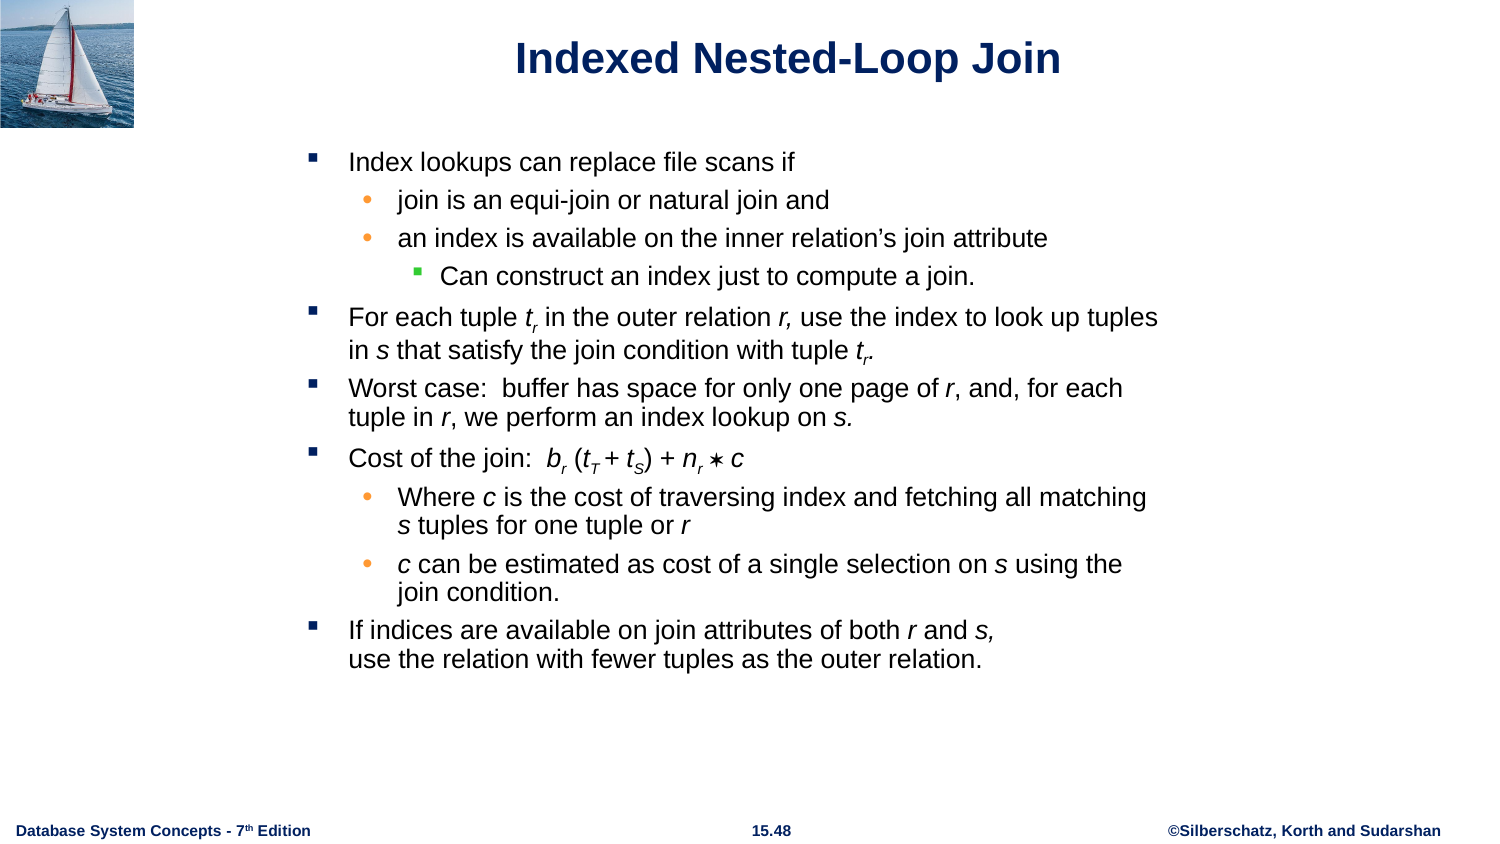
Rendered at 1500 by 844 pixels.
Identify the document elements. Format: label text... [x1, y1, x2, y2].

picture [0, 0, 134, 128]
list Index lookups can replace file scans if join is an equi-join or natural join and an index is available on the inner relation’s join attribute Can construct an index just to compute a join. For each tuple tr in the outer relation r, use the index to look up tuples in s that satisfy the join condition with tuple tr. Worst case: buffer has space for only one page of r, and, for each tuple in r, we perform an index lookup on s. Cost of the join: br (tT + tS) + nr  c Where c is the cost of traversing index and fetching all matching s tuples for one tuple or r c can be estimated as cost of a single selection on s using the join condition. If indices are available on join attributes of both r and s, use the relation with fewer tuples as the outer relation. [291, 141, 1180, 696]
title Indexed Nested-Loop Join [125, 14, 1452, 90]
